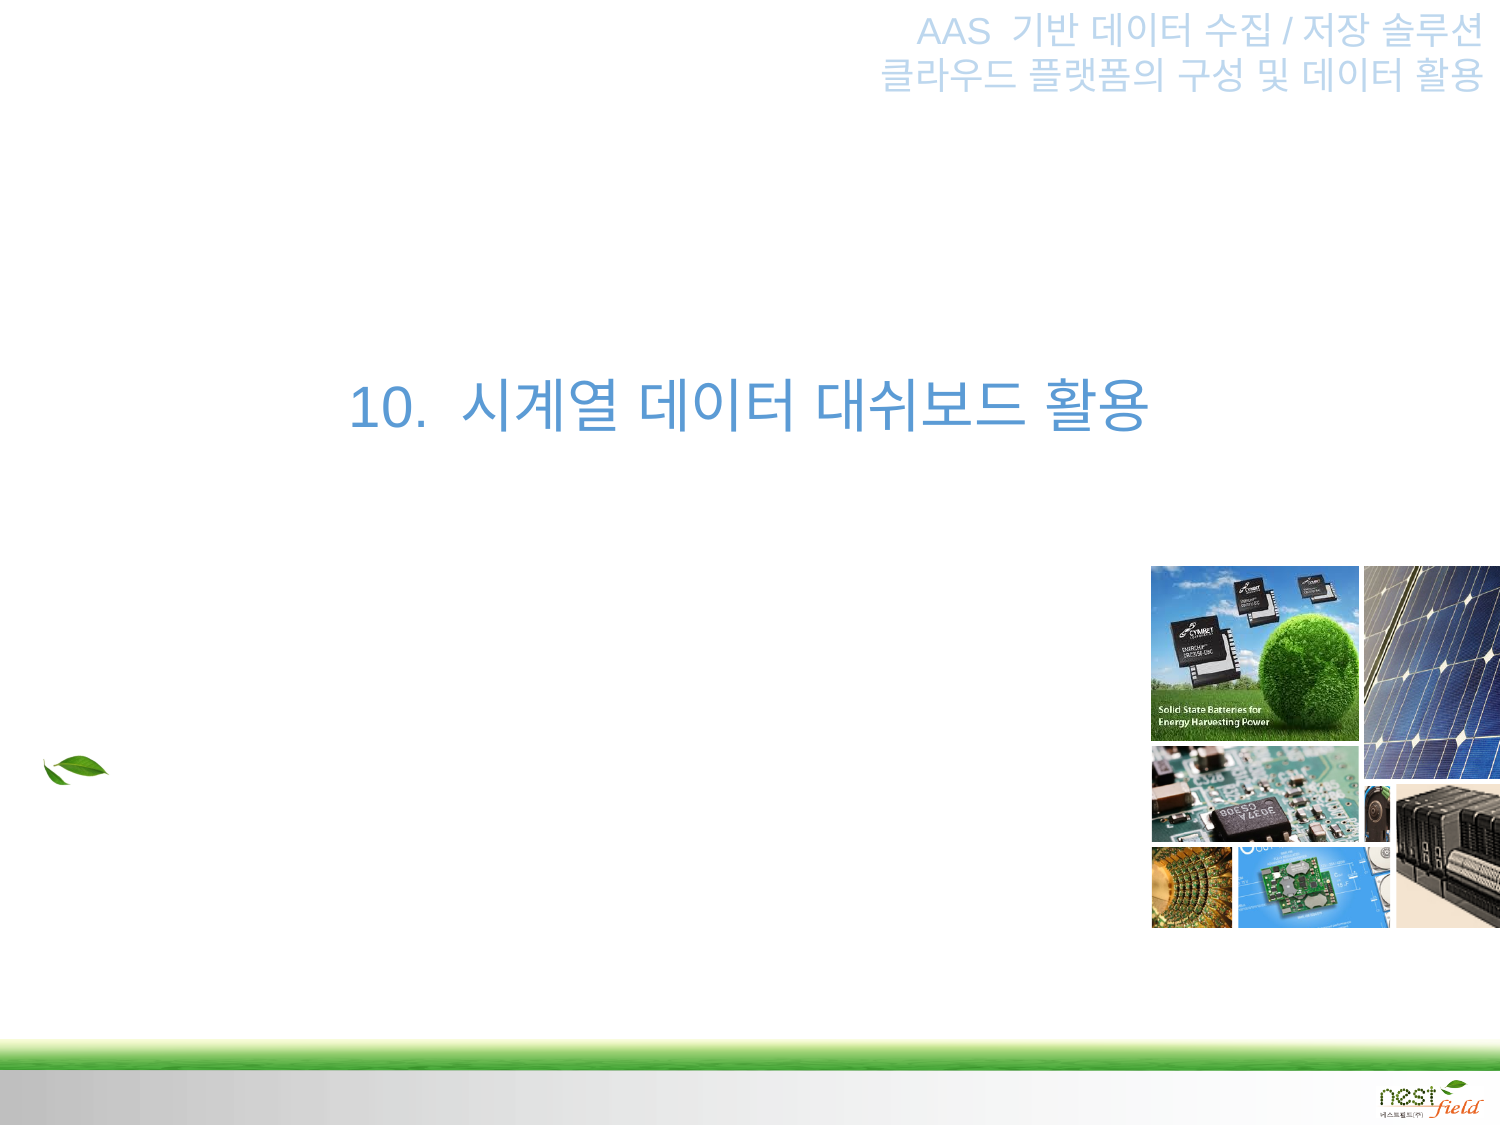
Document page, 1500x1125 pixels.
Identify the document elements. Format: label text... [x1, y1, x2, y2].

picture [1364, 566, 1500, 779]
picture [1151, 746, 1359, 842]
picture [1238, 847, 1391, 928]
picture [1151, 566, 1359, 741]
text_box AAS 기반 데이터 수집/저장 솔루션 클라우드 플랫폼의 구성 및 데이터 활용 [0, 0, 1500, 102]
picture [1364, 786, 1391, 842]
text_box 10. 시계열 데이터 대쉬보드 활용 [0, 361, 1500, 449]
picture [1151, 847, 1233, 928]
picture [30, 735, 115, 810]
picture [1376, 1076, 1484, 1118]
picture [0, 1039, 1500, 1070]
